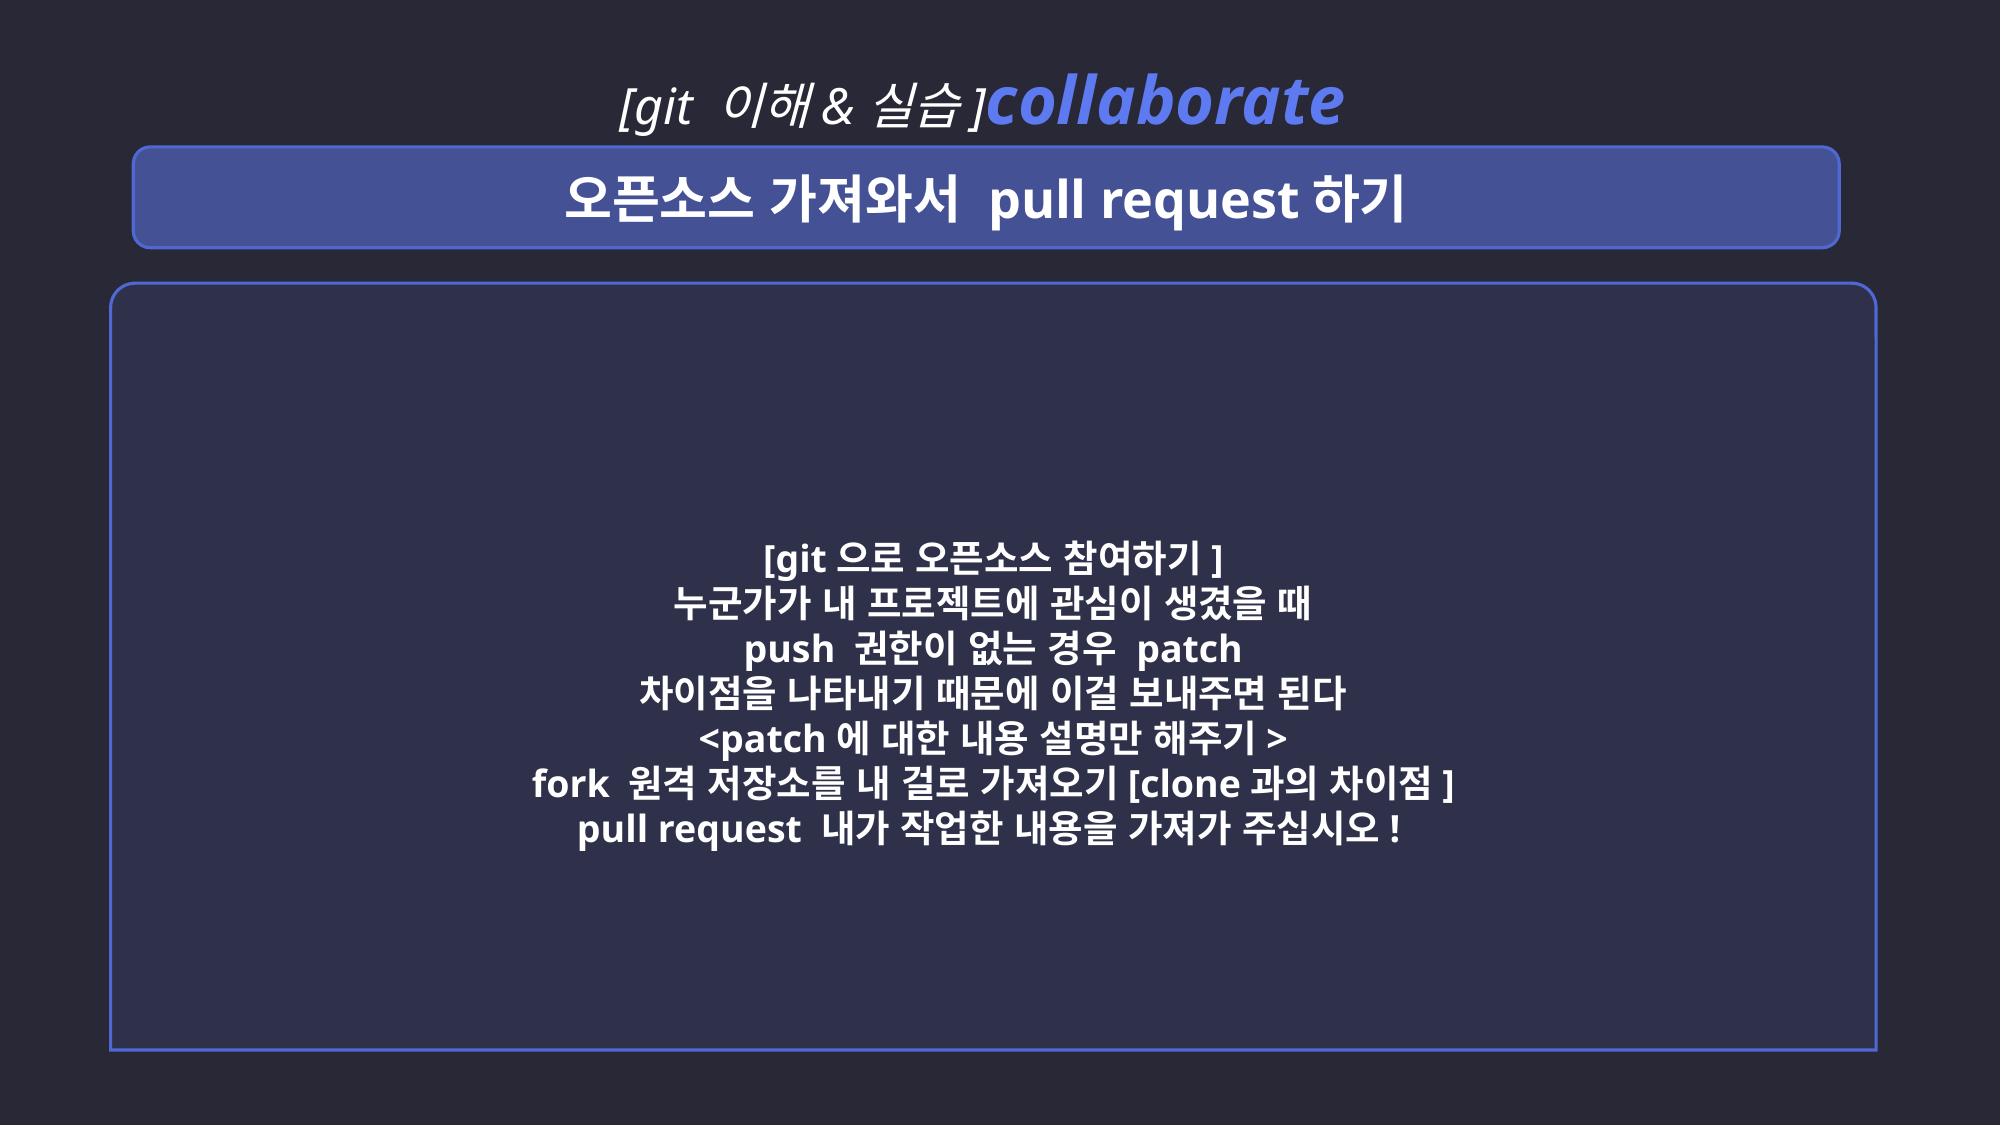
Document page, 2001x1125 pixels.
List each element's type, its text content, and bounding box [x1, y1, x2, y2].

text_box [git으로 오픈소스 참여하기] 누군가가 내 프로젝트에 관심이 생겼을 때 push 권한이 없는 경우 patch 차이점을 나타내기 때문에 이걸 보내주면 된다 <patch에 대한 내용 설명만 해주기> fork 원격 저장소를 내 걸로 가져오기[clone과의 차이점] pull request 내가 작업한 내용을 가져가 주십시오! [109, 282, 1878, 1051]
text_box 오픈소스 가져와서 pull request하기 [132, 145, 1841, 249]
text_box [git 이해&실습]collaborate [369, 10, 1597, 145]
